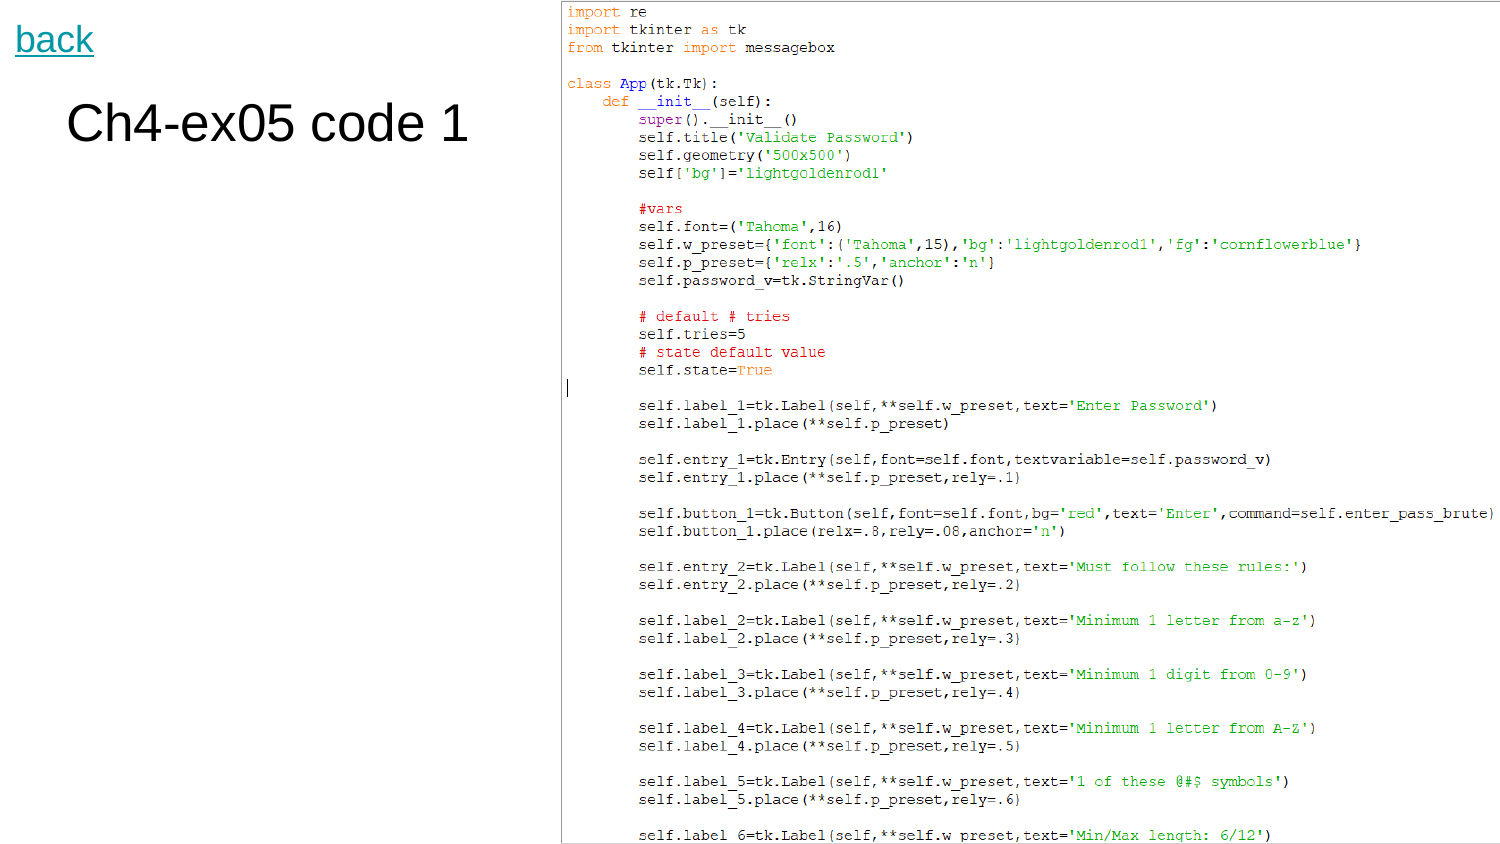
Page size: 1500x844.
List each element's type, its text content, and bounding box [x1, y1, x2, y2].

picture [561, 0, 1500, 844]
text_box back [0, 0, 493, 75]
title Ch4-ex05 code 1 [51, 72, 556, 167]
